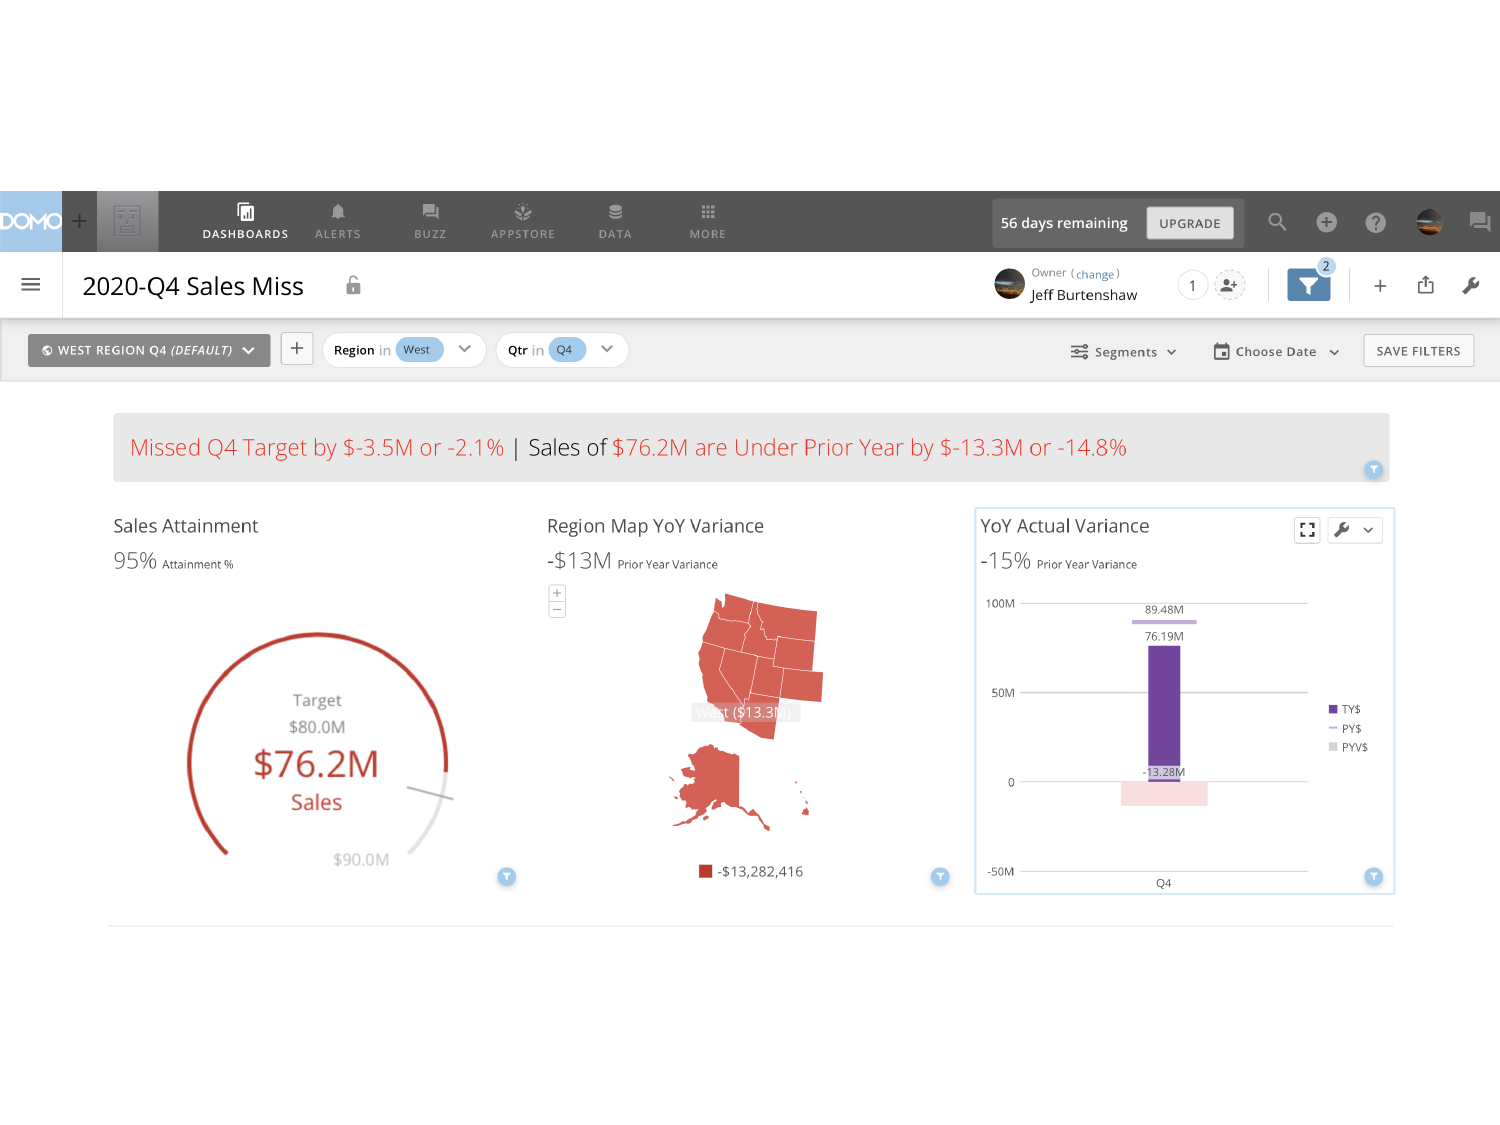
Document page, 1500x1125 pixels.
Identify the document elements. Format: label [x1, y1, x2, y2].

picture [0, 191, 1500, 934]
